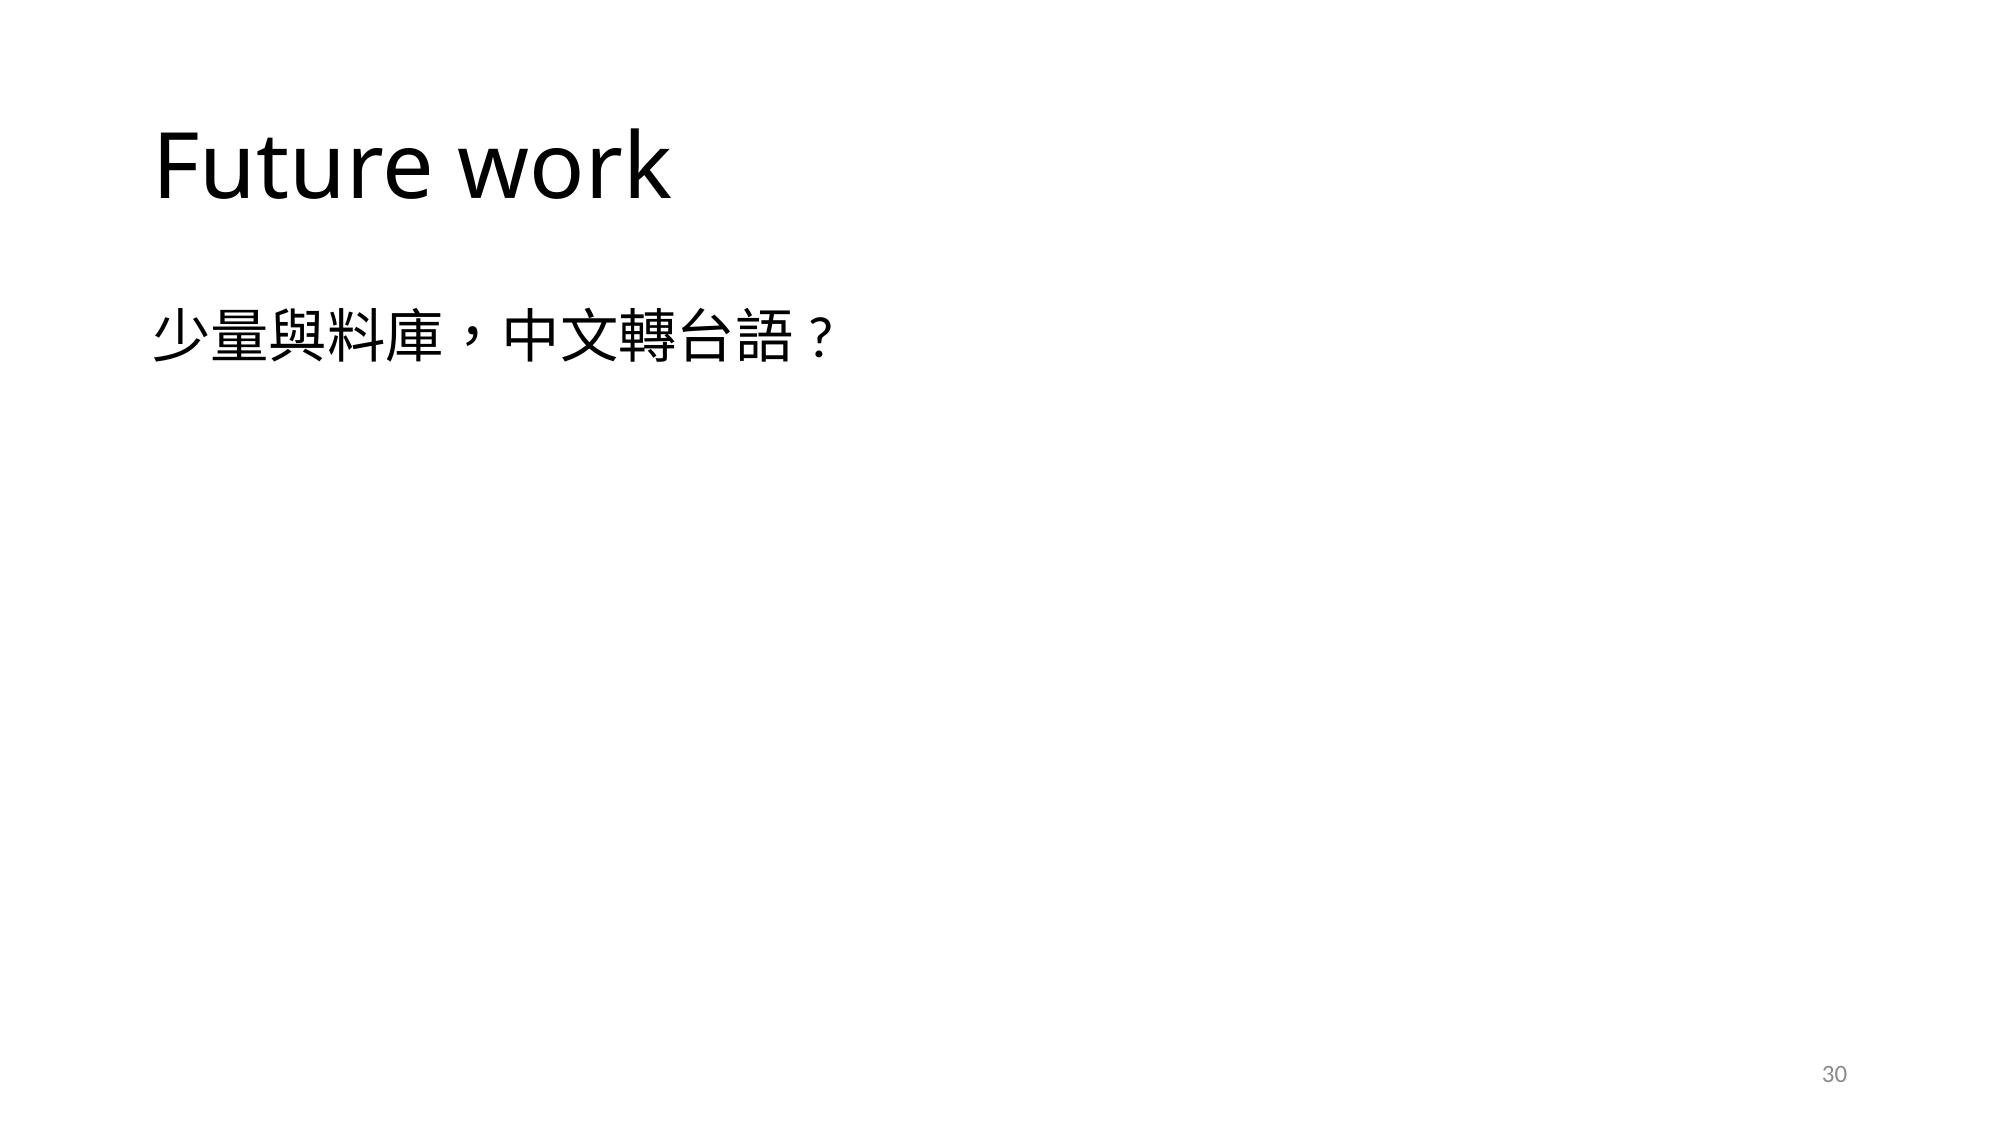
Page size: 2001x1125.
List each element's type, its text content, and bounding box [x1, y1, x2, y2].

title Future work [137, 59, 1863, 278]
list 少量與料庫，中文轉台語? [137, 299, 1863, 1014]
slide_number 30 [1412, 1042, 1863, 1103]
